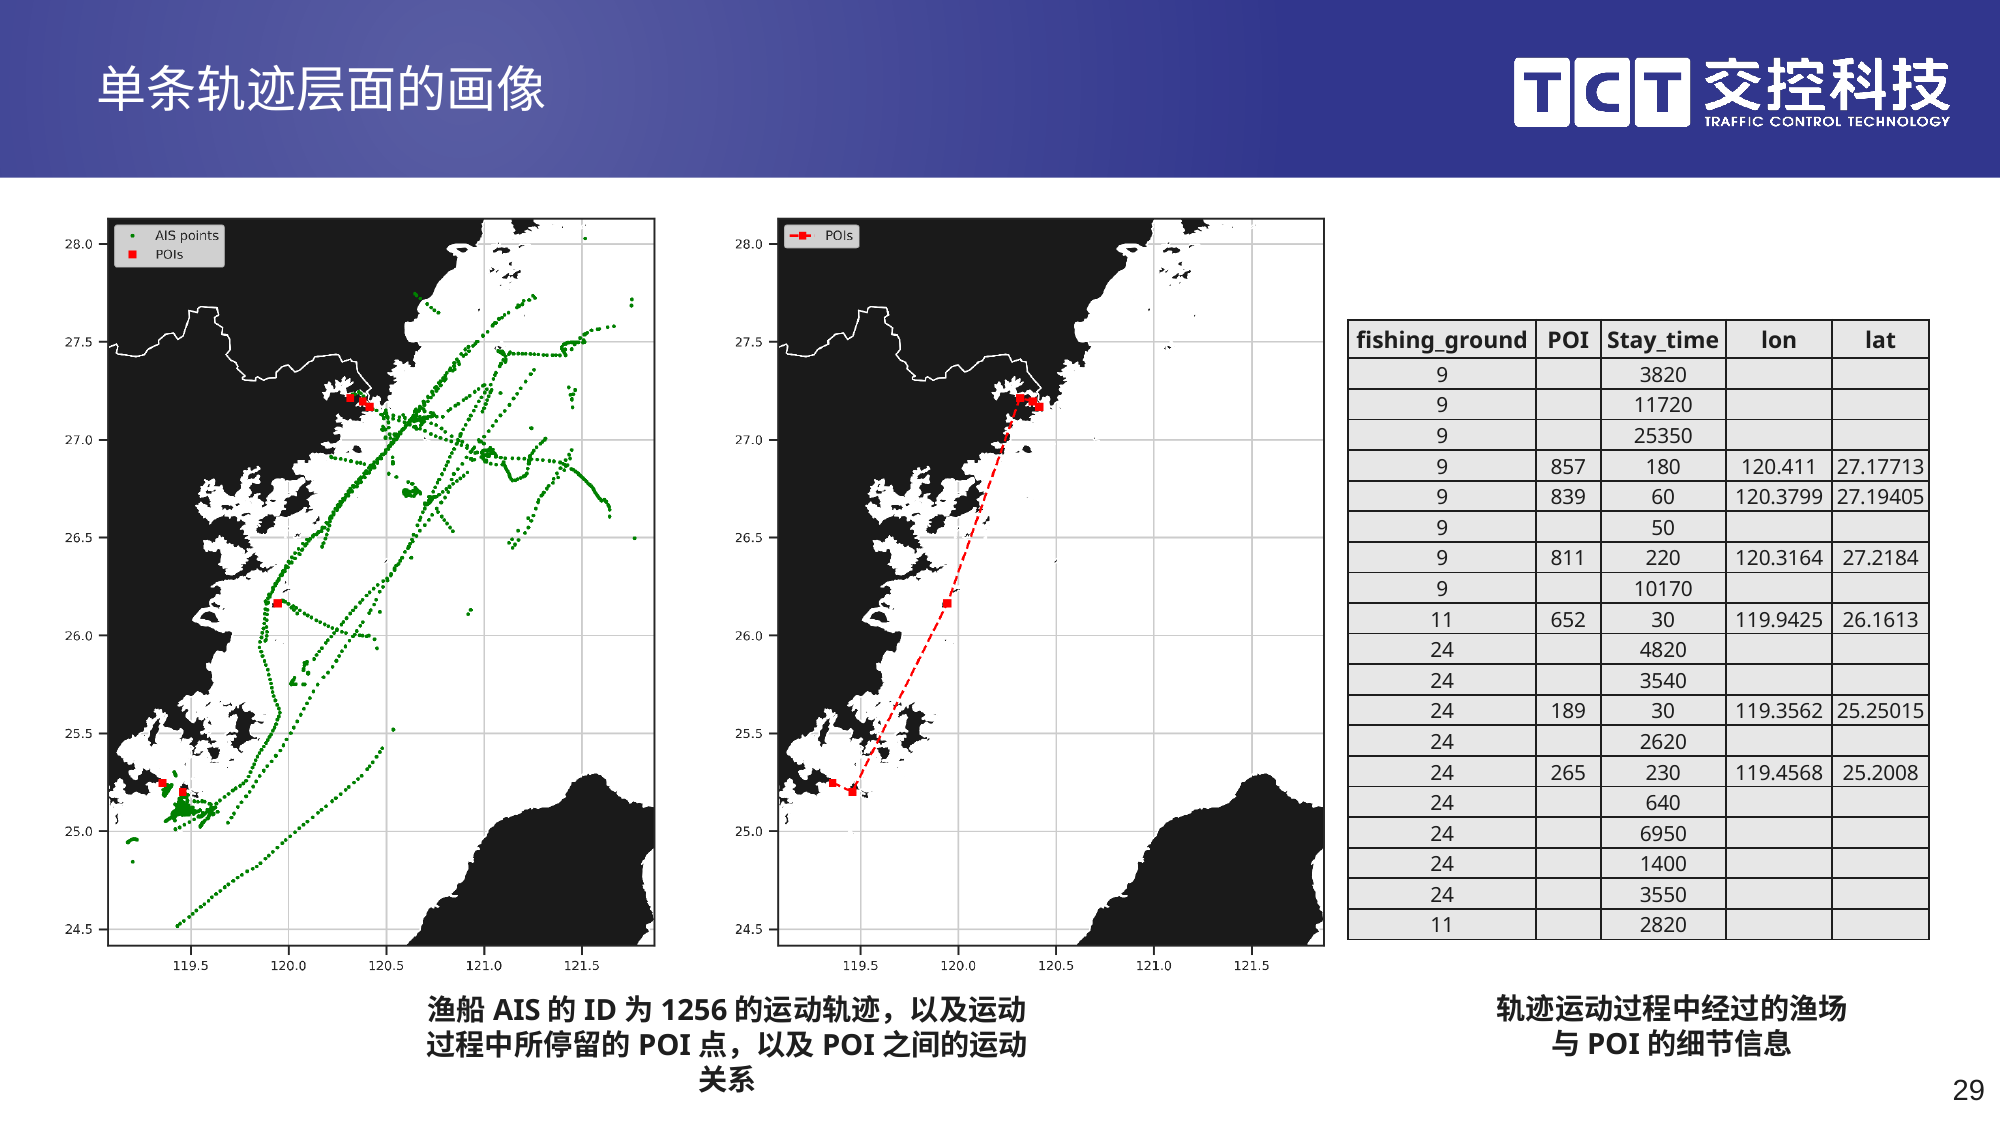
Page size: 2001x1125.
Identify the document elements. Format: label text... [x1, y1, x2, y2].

table_cell 30 [1602, 604, 1725, 633]
table_cell 9 [1349, 482, 1535, 510]
table_cell [1833, 512, 1928, 541]
table_cell 26.1613 [1833, 604, 1928, 633]
table_cell [1833, 726, 1928, 755]
table_cell [1727, 573, 1831, 602]
table_cell 6950 [1602, 818, 1725, 847]
table_cell [1833, 787, 1928, 816]
table_cell [1833, 359, 1928, 388]
table_cell 11720 [1602, 390, 1725, 419]
table_cell 25.25015 [1833, 696, 1928, 724]
table_cell 24 [1349, 849, 1535, 877]
table_header POI [1537, 321, 1600, 357]
table_cell 9 [1349, 512, 1535, 541]
title 单条轨迹层面的画像 [81, 56, 1930, 127]
table_cell 9 [1349, 390, 1535, 419]
table_cell 839 [1537, 482, 1600, 510]
table_cell [1537, 390, 1600, 419]
table_cell 265 [1537, 757, 1600, 786]
table_cell 25.2008 [1833, 757, 1928, 786]
table_cell [1537, 420, 1600, 449]
table_cell 2620 [1602, 726, 1725, 755]
table_cell 27.19405 [1833, 482, 1928, 510]
slide_number 29 [1689, 1063, 2000, 1124]
table_cell [1537, 726, 1600, 755]
table_cell 9 [1349, 543, 1535, 572]
table_cell 1400 [1602, 849, 1725, 877]
table_cell [1537, 787, 1600, 816]
table_cell 27.2184 [1833, 543, 1928, 572]
table_cell [1727, 818, 1831, 847]
table_cell 50 [1602, 512, 1725, 541]
table_cell [1727, 634, 1831, 663]
table_cell [1727, 359, 1831, 388]
table_cell [1537, 818, 1600, 847]
table_cell [1537, 573, 1600, 602]
table_cell 9 [1349, 451, 1535, 480]
table_cell [1727, 787, 1831, 816]
table_cell [1537, 359, 1600, 388]
table_cell 3820 [1602, 359, 1725, 388]
table_cell 3540 [1602, 665, 1725, 694]
table_cell [1727, 726, 1831, 755]
table_cell 4820 [1602, 634, 1725, 663]
table_cell 220 [1602, 543, 1725, 572]
table_cell 27.17713 [1833, 451, 1928, 480]
table_cell [1537, 512, 1600, 541]
table_cell 9 [1349, 359, 1535, 388]
table_cell [1833, 390, 1928, 419]
table_cell 230 [1602, 757, 1725, 786]
table_cell 24 [1349, 757, 1535, 786]
table_cell [1537, 634, 1600, 663]
table_cell [1833, 634, 1928, 663]
table_cell 3550 [1602, 879, 1725, 908]
table_cell 10170 [1602, 573, 1725, 602]
table_cell [1833, 420, 1928, 449]
table_header Stay_time [1602, 321, 1725, 357]
table_cell 9 [1349, 420, 1535, 449]
table_cell [1537, 910, 1600, 939]
table_cell [1727, 420, 1831, 449]
table_cell [1833, 879, 1928, 908]
table_cell [1727, 910, 1831, 939]
picture [53, 207, 1336, 984]
table_cell 652 [1537, 604, 1600, 633]
table_cell 119.3562 [1727, 696, 1831, 724]
table_cell 25350 [1602, 420, 1725, 449]
table_cell [1537, 849, 1600, 877]
text_box 渔船AIS的ID为1256的运动轨迹，以及运动过程中所停留的POI点，以及POI之间的运动关系 [402, 992, 1052, 1104]
table_cell 9 [1349, 573, 1535, 602]
table_cell 857 [1537, 451, 1600, 480]
table_cell 24 [1349, 726, 1535, 755]
table_header fishing_ground [1349, 321, 1535, 357]
table_cell [1537, 665, 1600, 694]
table_cell 120.411 [1727, 451, 1831, 480]
table_cell [1727, 390, 1831, 419]
table_cell 30 [1602, 696, 1725, 724]
table_cell 180 [1602, 451, 1725, 480]
table_cell [1833, 573, 1928, 602]
table_cell 11 [1349, 910, 1535, 939]
table_cell 24 [1349, 879, 1535, 908]
table_cell [1833, 665, 1928, 694]
table_cell 24 [1349, 787, 1535, 816]
table_cell [1727, 849, 1831, 877]
table_cell 189 [1537, 696, 1600, 724]
table_cell 24 [1349, 696, 1535, 724]
table_cell [1537, 879, 1600, 908]
table_header lat [1833, 321, 1928, 357]
table_cell [1727, 512, 1831, 541]
table_cell 120.3164 [1727, 543, 1831, 572]
table_cell 2820 [1602, 910, 1725, 939]
table_header lon [1727, 321, 1831, 357]
table_cell 120.3799 [1727, 482, 1831, 510]
table_cell [1727, 665, 1831, 694]
table_cell [1833, 818, 1928, 847]
table_cell [1727, 879, 1831, 908]
table_cell 119.4568 [1727, 757, 1831, 786]
table_cell 640 [1602, 787, 1725, 816]
table_cell 24 [1349, 665, 1535, 694]
table_cell 24 [1349, 634, 1535, 663]
table_cell 60 [1602, 482, 1725, 510]
table_cell [1833, 910, 1928, 939]
table_cell [1833, 849, 1928, 877]
table_cell 811 [1537, 543, 1600, 572]
table_cell 11 [1349, 604, 1535, 633]
table_cell 119.9425 [1727, 604, 1831, 633]
table_cell 24 [1349, 818, 1535, 847]
text_box 轨迹运动过程中经过的渔场与POI的细节信息 [1475, 982, 1869, 1068]
